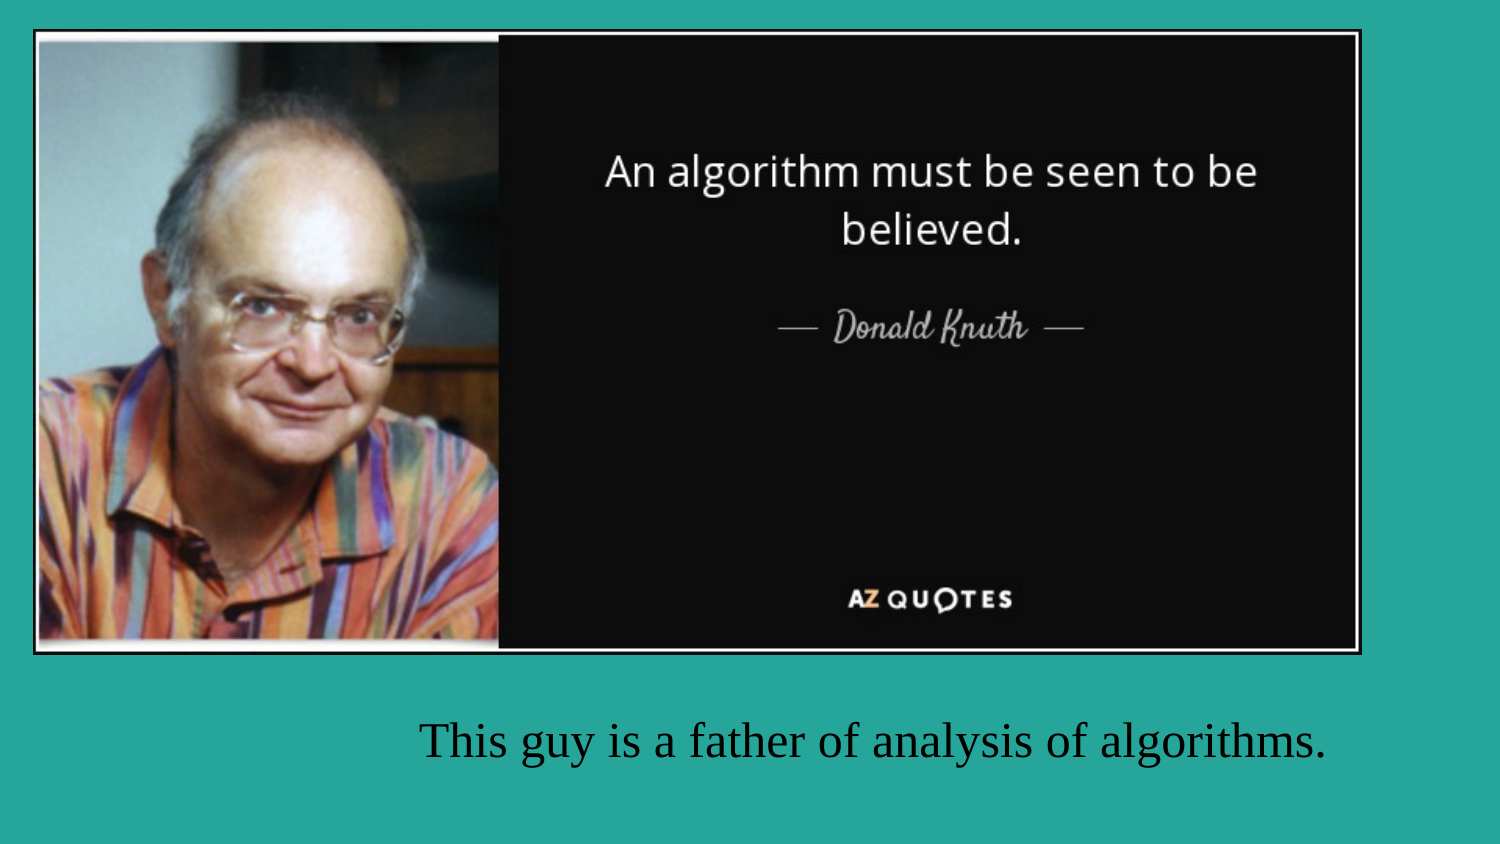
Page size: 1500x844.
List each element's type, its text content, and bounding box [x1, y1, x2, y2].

picture [32, 29, 1362, 655]
text_box This guy is a father of analysis of algorithms. [342, 692, 1343, 783]
